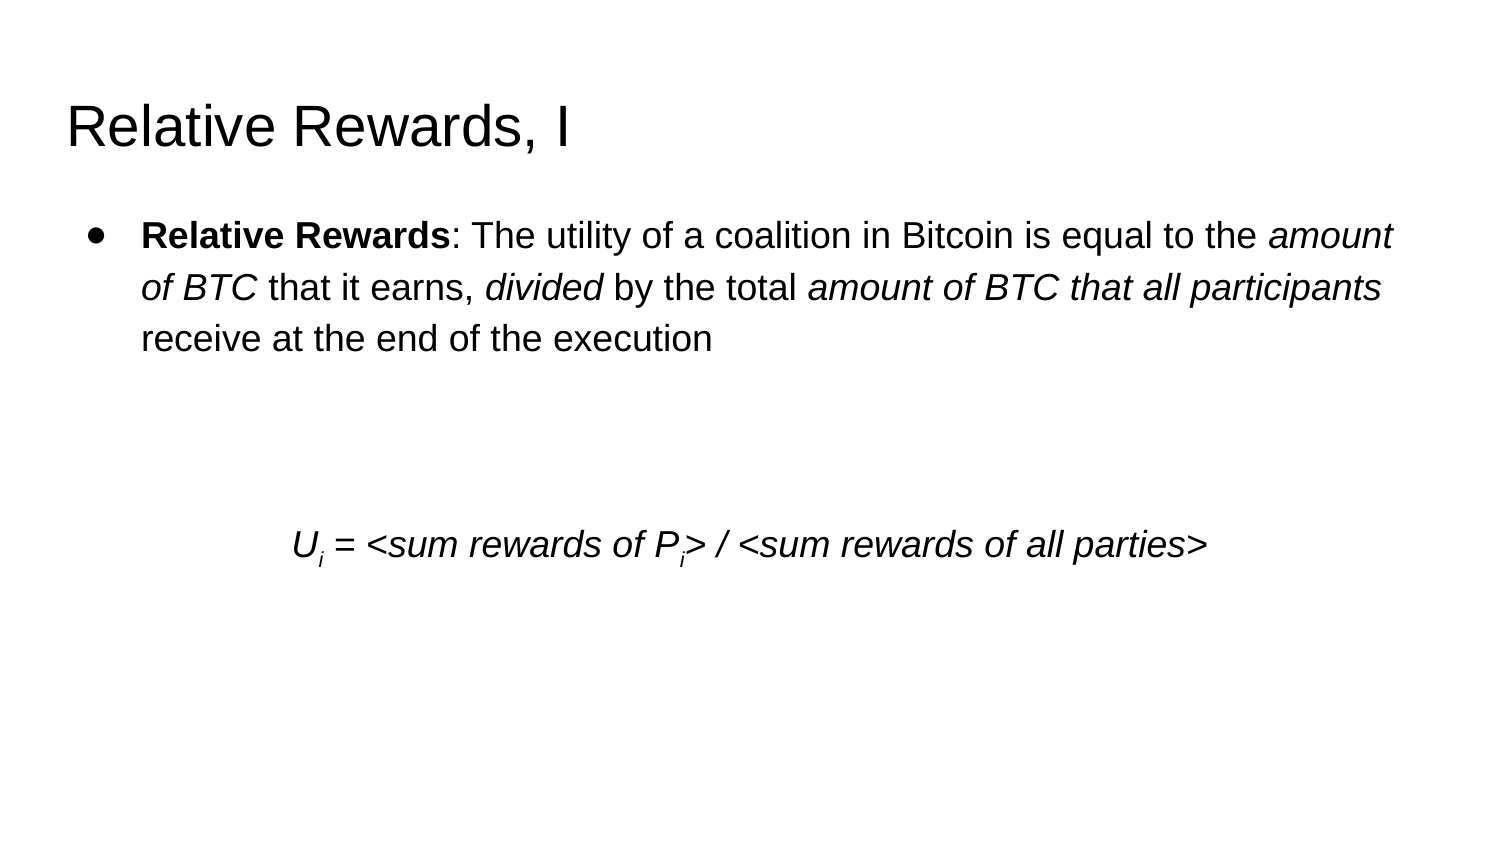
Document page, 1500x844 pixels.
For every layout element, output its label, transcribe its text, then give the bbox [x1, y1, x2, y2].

list Relative Rewards: The utility of a coalition in Bitcoin is equal to the amount of BTC that it earns, divided by the total amount of BTC that all participants receive at the end of the execution Ui = <sum rewards of Pi> / <sum rewards of all parties> [51, 189, 1449, 750]
title Relative Rewards, I [51, 72, 1449, 167]
